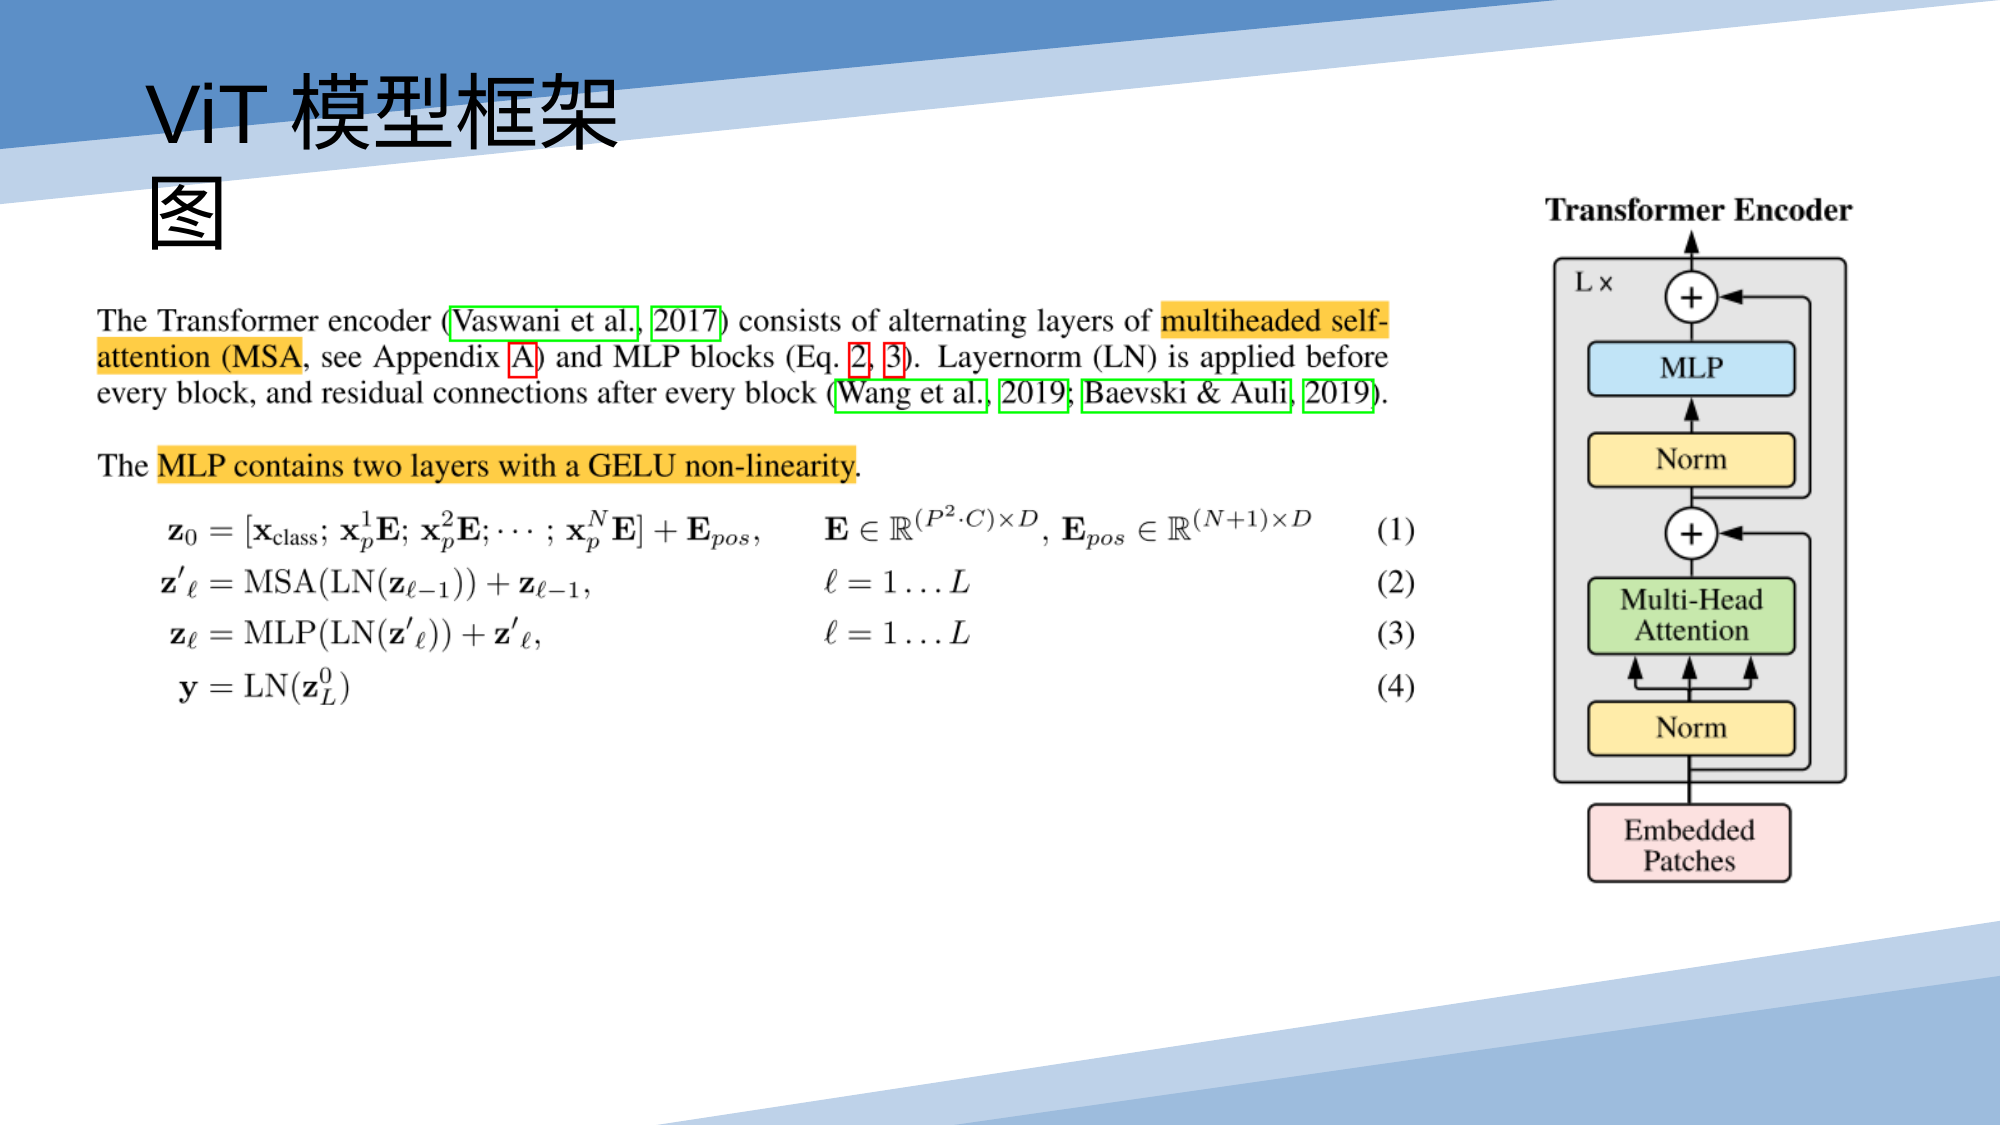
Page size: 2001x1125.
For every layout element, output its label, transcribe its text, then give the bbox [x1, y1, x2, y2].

picture [1491, 168, 1910, 930]
text_box ViT模型框架图 [131, 52, 718, 268]
picture [70, 293, 1451, 728]
